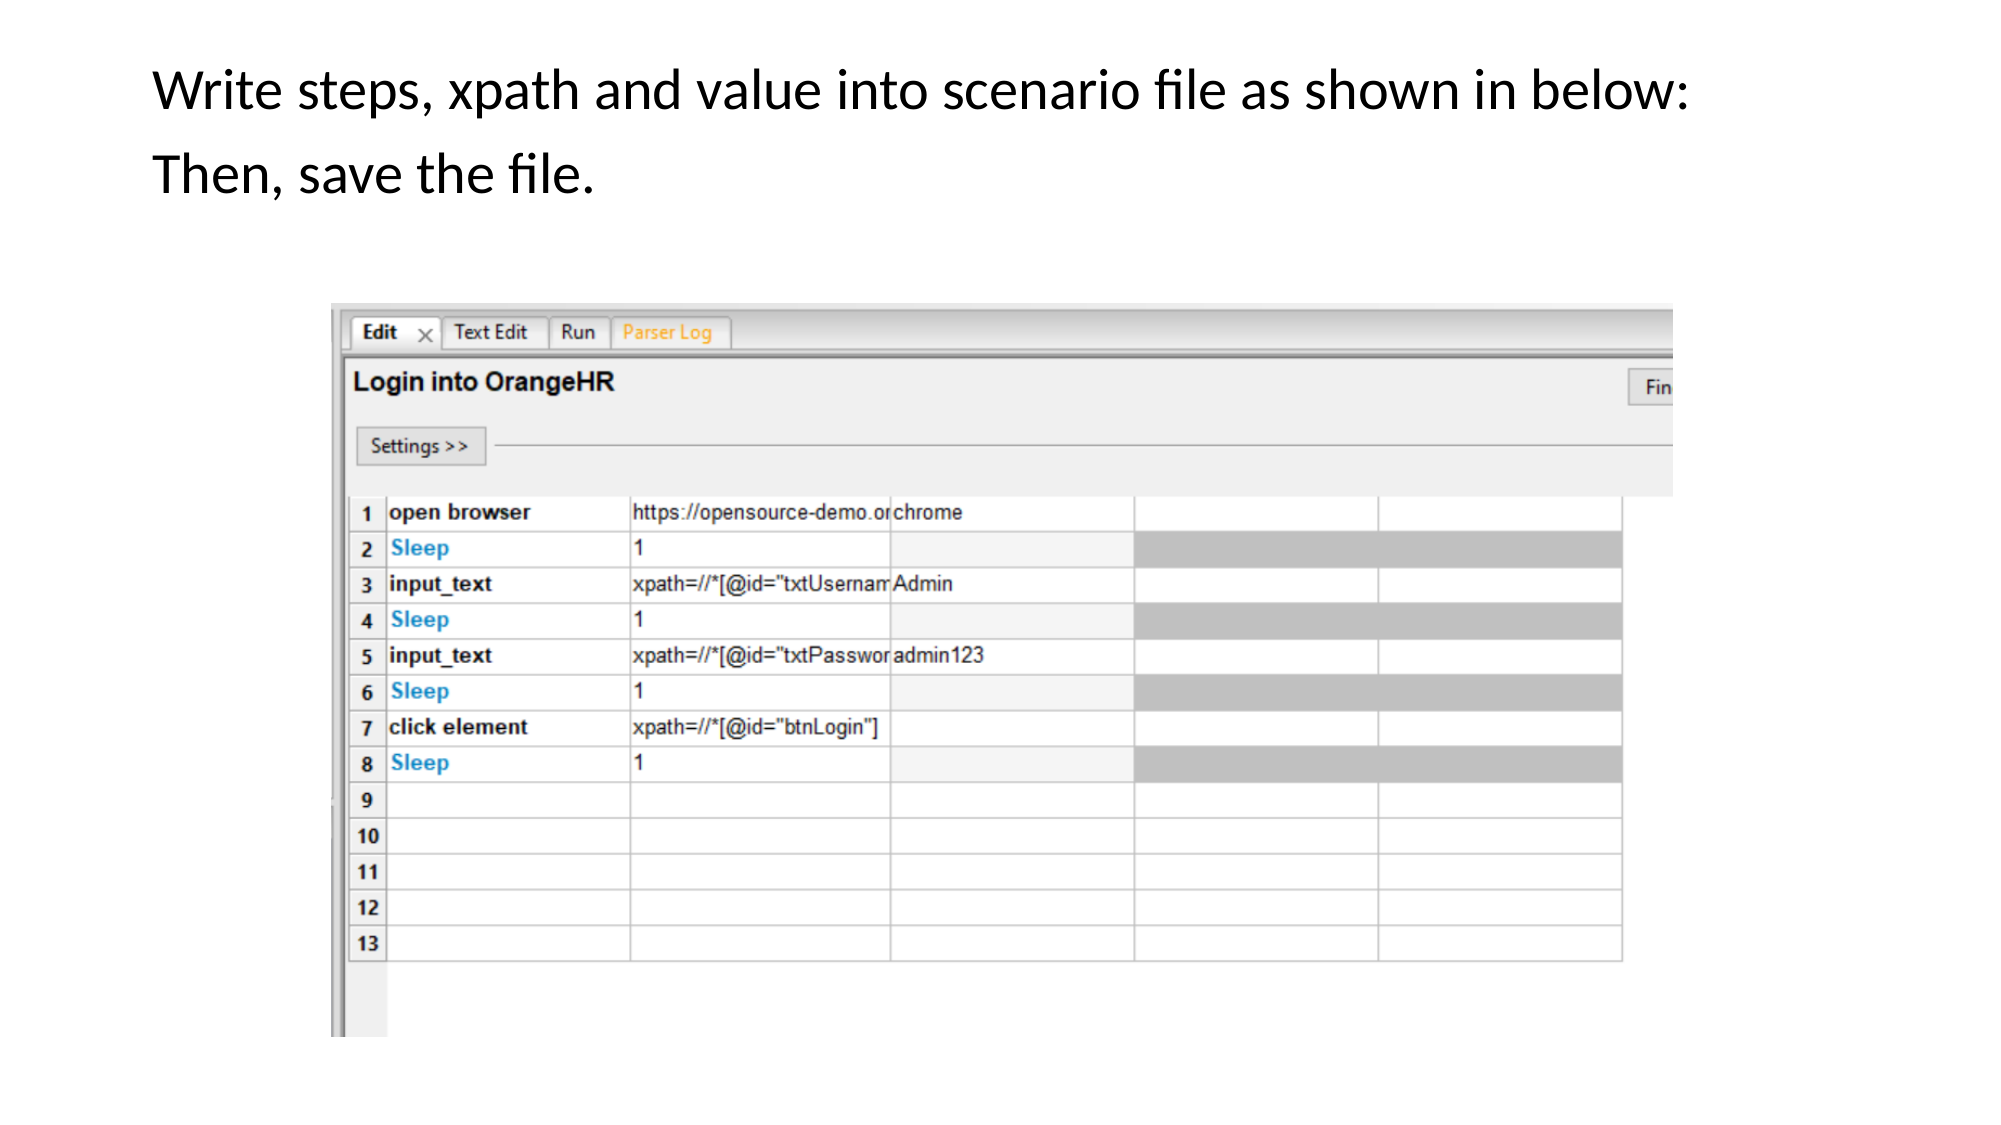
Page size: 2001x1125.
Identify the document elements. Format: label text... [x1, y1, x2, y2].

picture [331, 303, 1673, 1037]
list Write steps, xpath and value into scenario file as shown in below: Then, save the file. [137, 51, 1863, 766]
